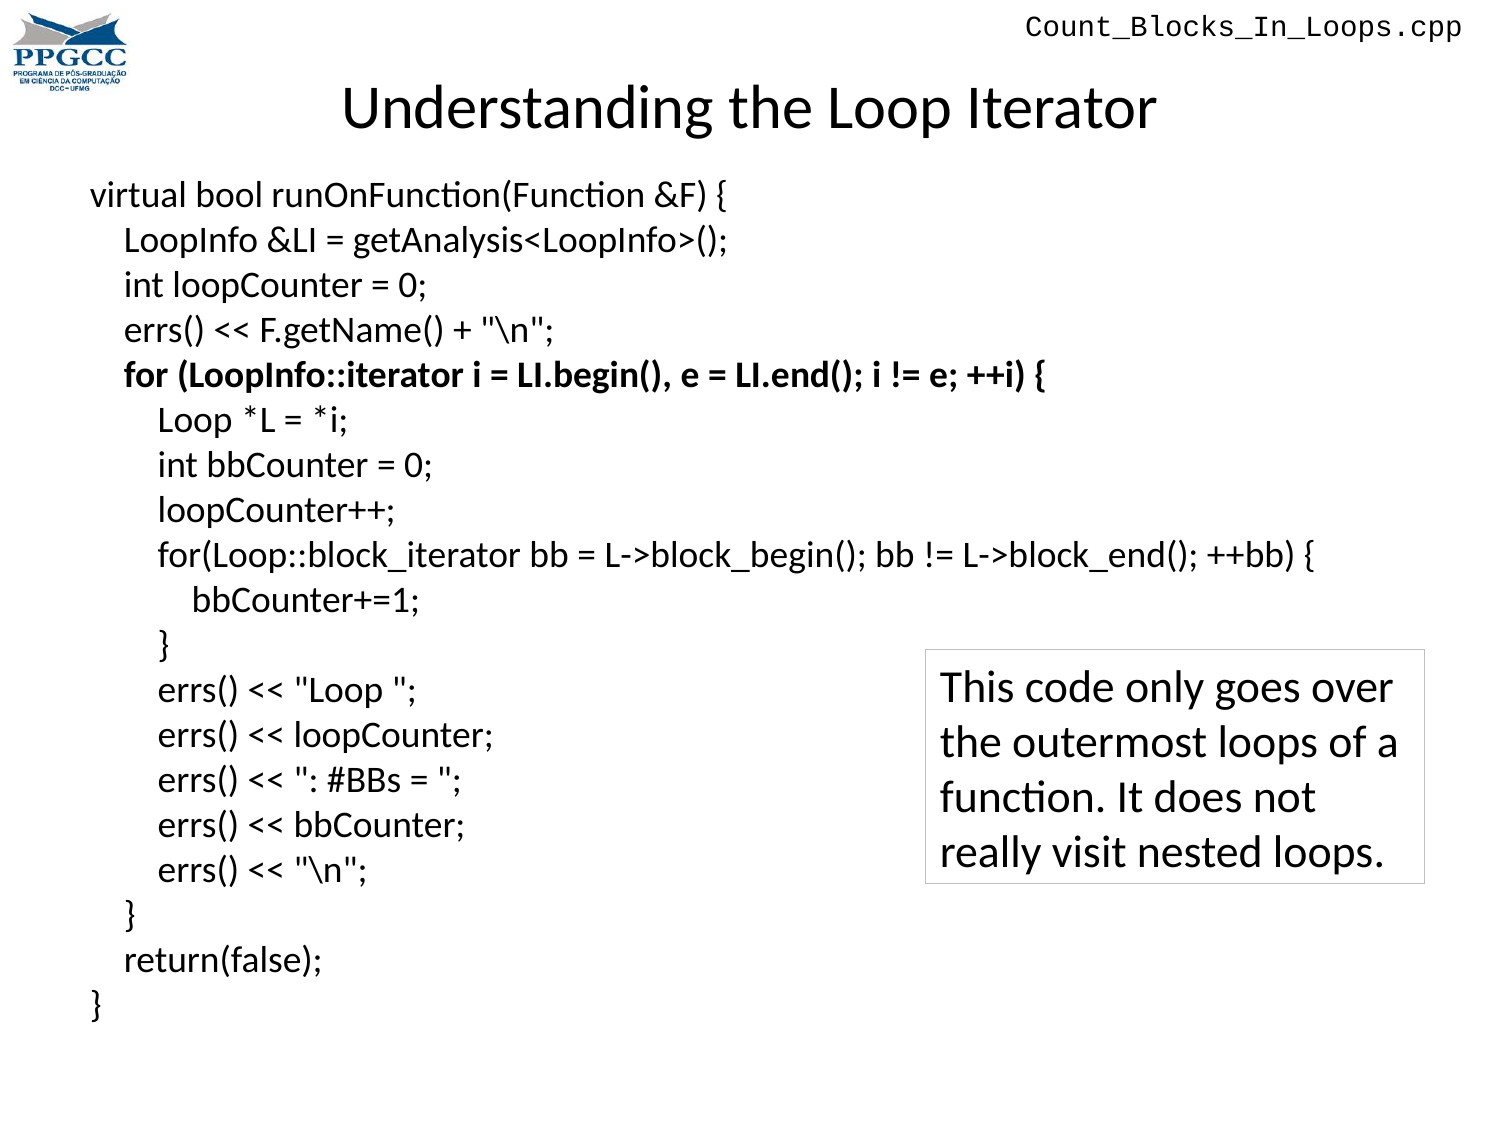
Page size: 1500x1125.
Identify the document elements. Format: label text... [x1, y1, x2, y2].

title Understanding the Loop Iterator [75, 45, 1425, 163]
text_box virtual bool runOnFunction(Function &F) { LoopInfo &LI = getAnalysis<LoopInfo>(); int loopCounter = 0; errs() << F.getName() + "\n"; for (LoopInfo::iterator i = LI.begin(), e = LI.end(); i != e; ++i) { Loop *L = *i; int bbCounter = 0; loopCounter++; for(Loop::block_iterator bb = L->block_begin(); bb != L->block_end(); ++bb) { bbCounter+=1; } errs() << "Loop "; errs() << loopCounter; errs() << ": #BBs = "; errs() << bbCounter; errs() << "\n"; } return(false); } [75, 162, 1355, 1033]
text_box Count_Blocks_In_Loops.cpp [1010, 0, 1500, 50]
text_box This code only goes over the outermost loops of a function. It does not really visit nested loops. [925, 649, 1425, 884]
picture [9, 9, 130, 94]
